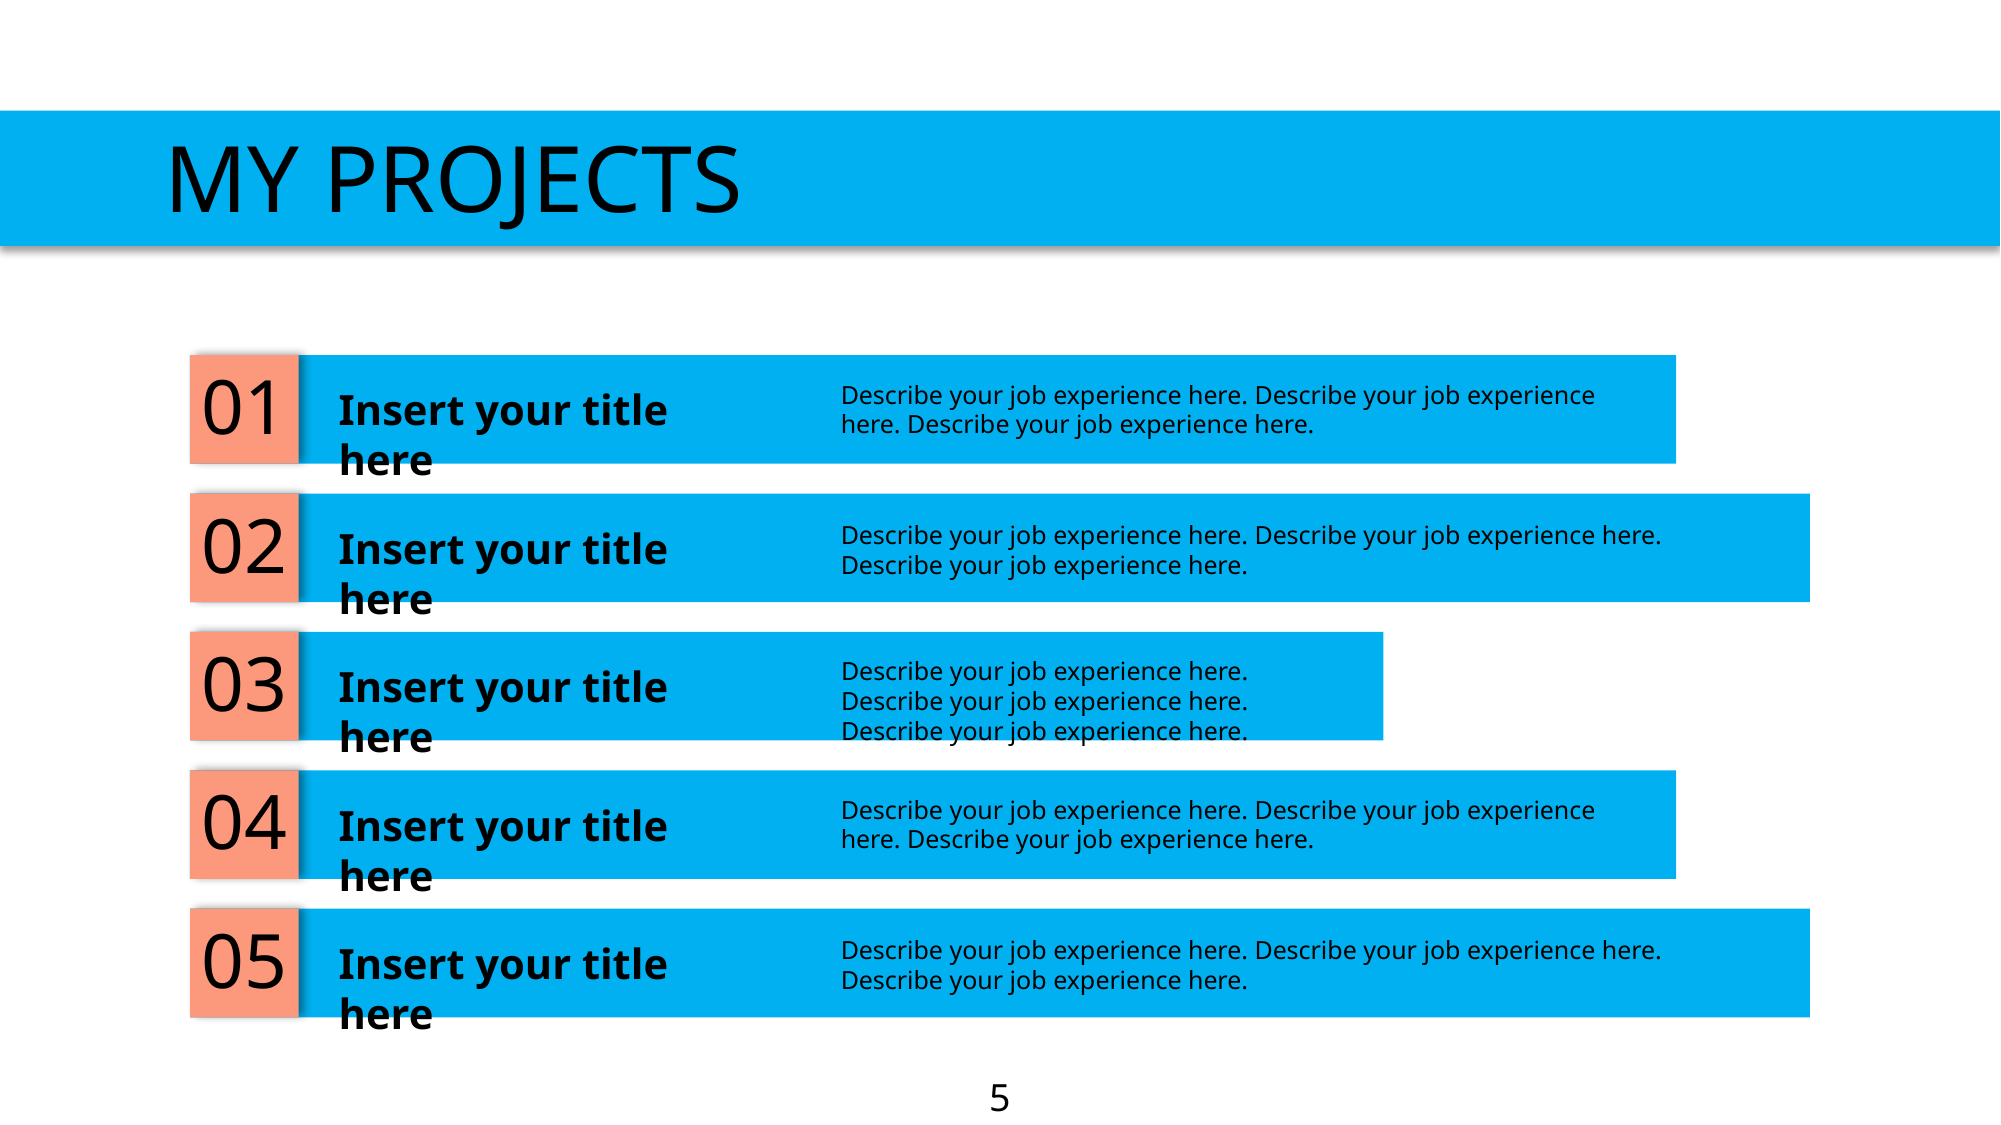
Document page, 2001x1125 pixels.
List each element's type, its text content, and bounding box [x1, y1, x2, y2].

text_box Describe your job experience here. Describe your job experience here. Describe your job experience here. [826, 741, 1358, 753]
slide_number 5 [964, 1074, 1036, 1121]
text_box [190, 631, 1384, 741]
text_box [189, 770, 1677, 879]
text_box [190, 493, 1810, 603]
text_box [190, 908, 1810, 1018]
text_box [0, 110, 2000, 247]
text_box MY PROJECTS [164, 140, 799, 227]
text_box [189, 355, 1677, 464]
